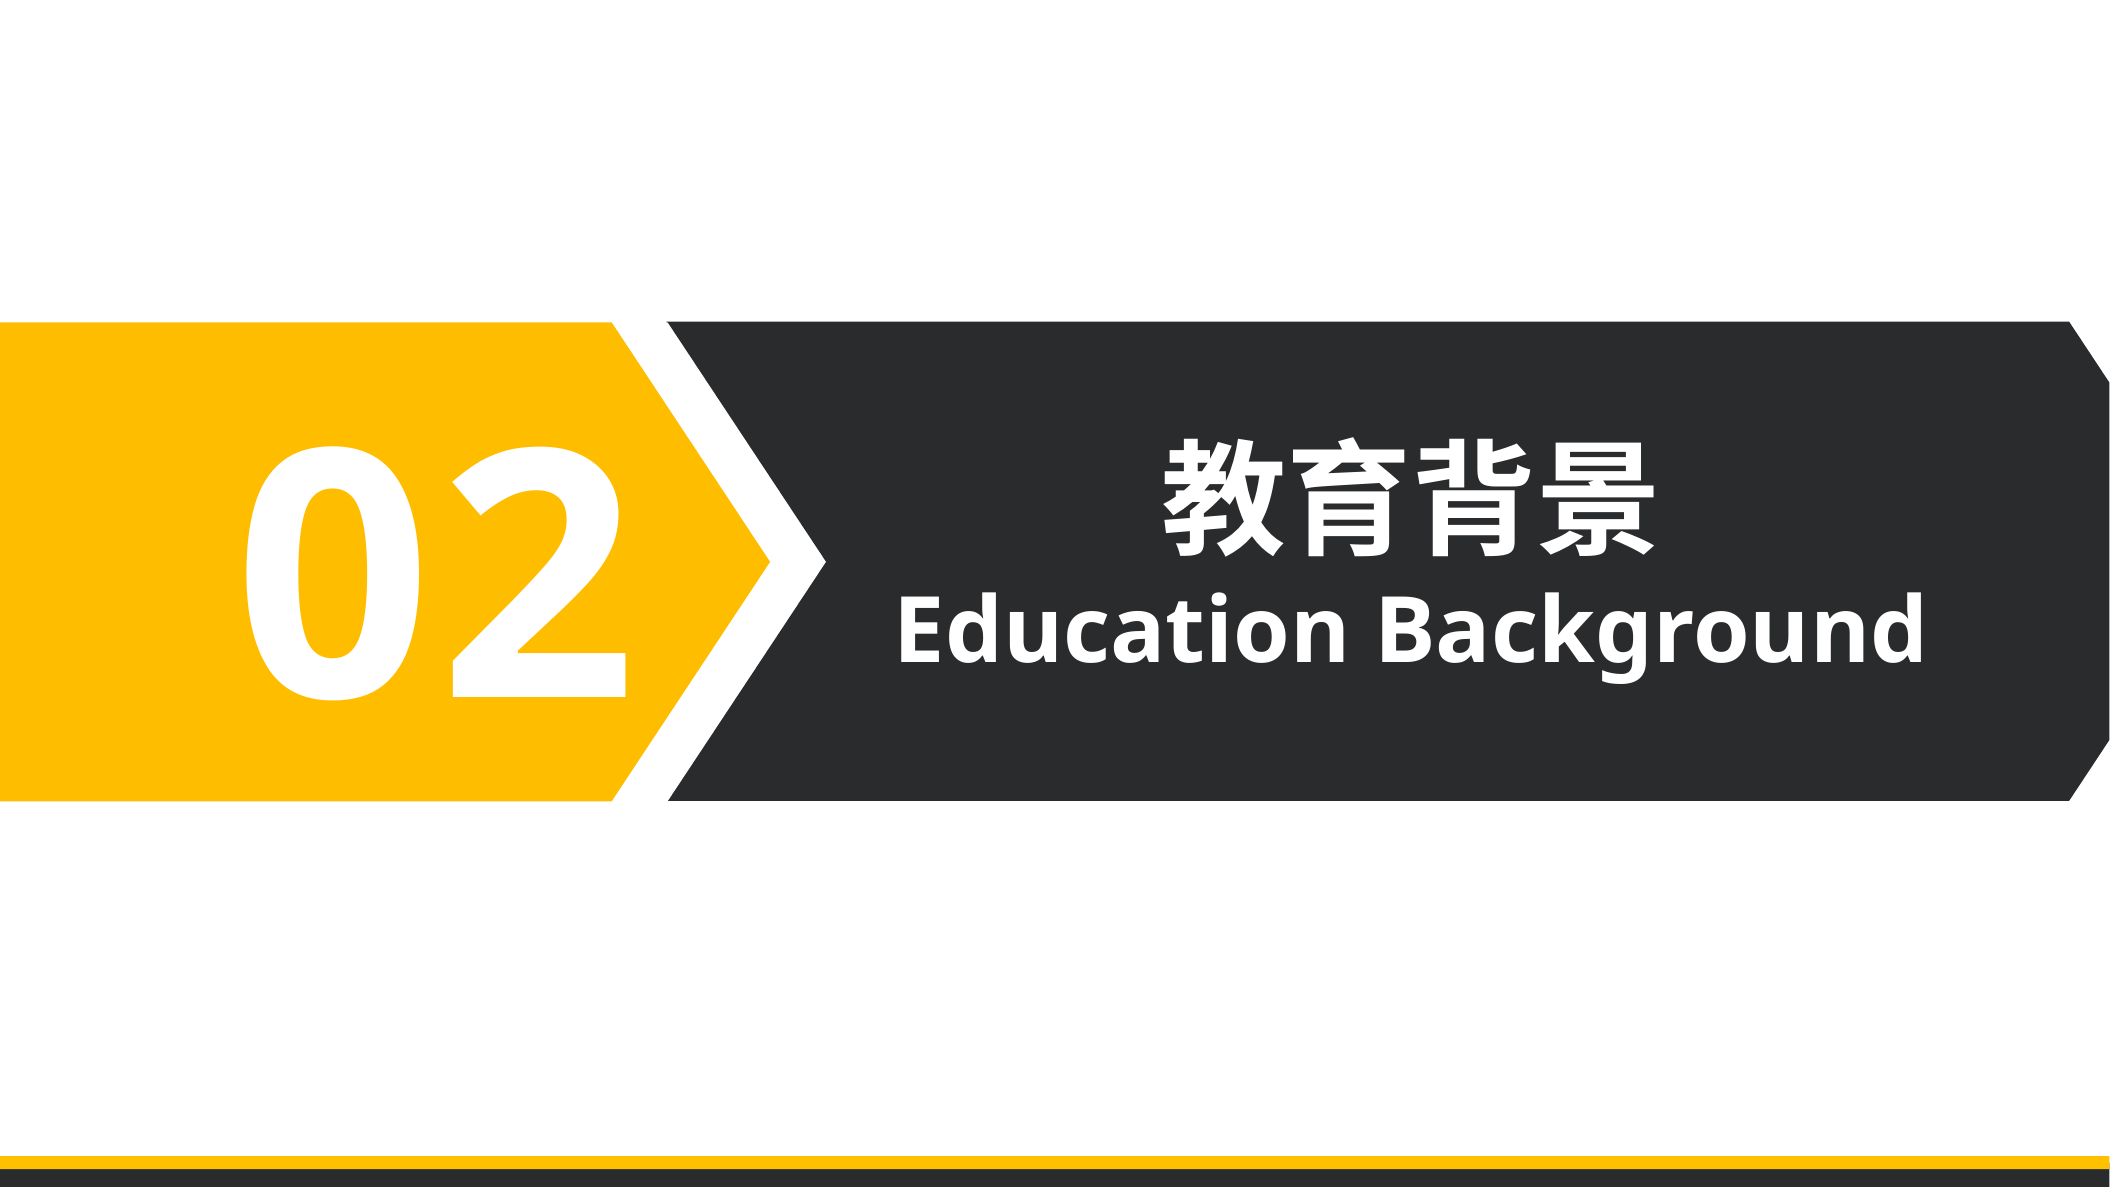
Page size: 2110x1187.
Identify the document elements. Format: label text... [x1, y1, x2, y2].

text_box [0, 321, 636, 803]
text_box 教育背景 Education Background [879, 413, 1944, 688]
text_box [639, 361, 772, 762]
text_box 02 [234, 351, 639, 767]
text_box [664, 320, 2110, 802]
